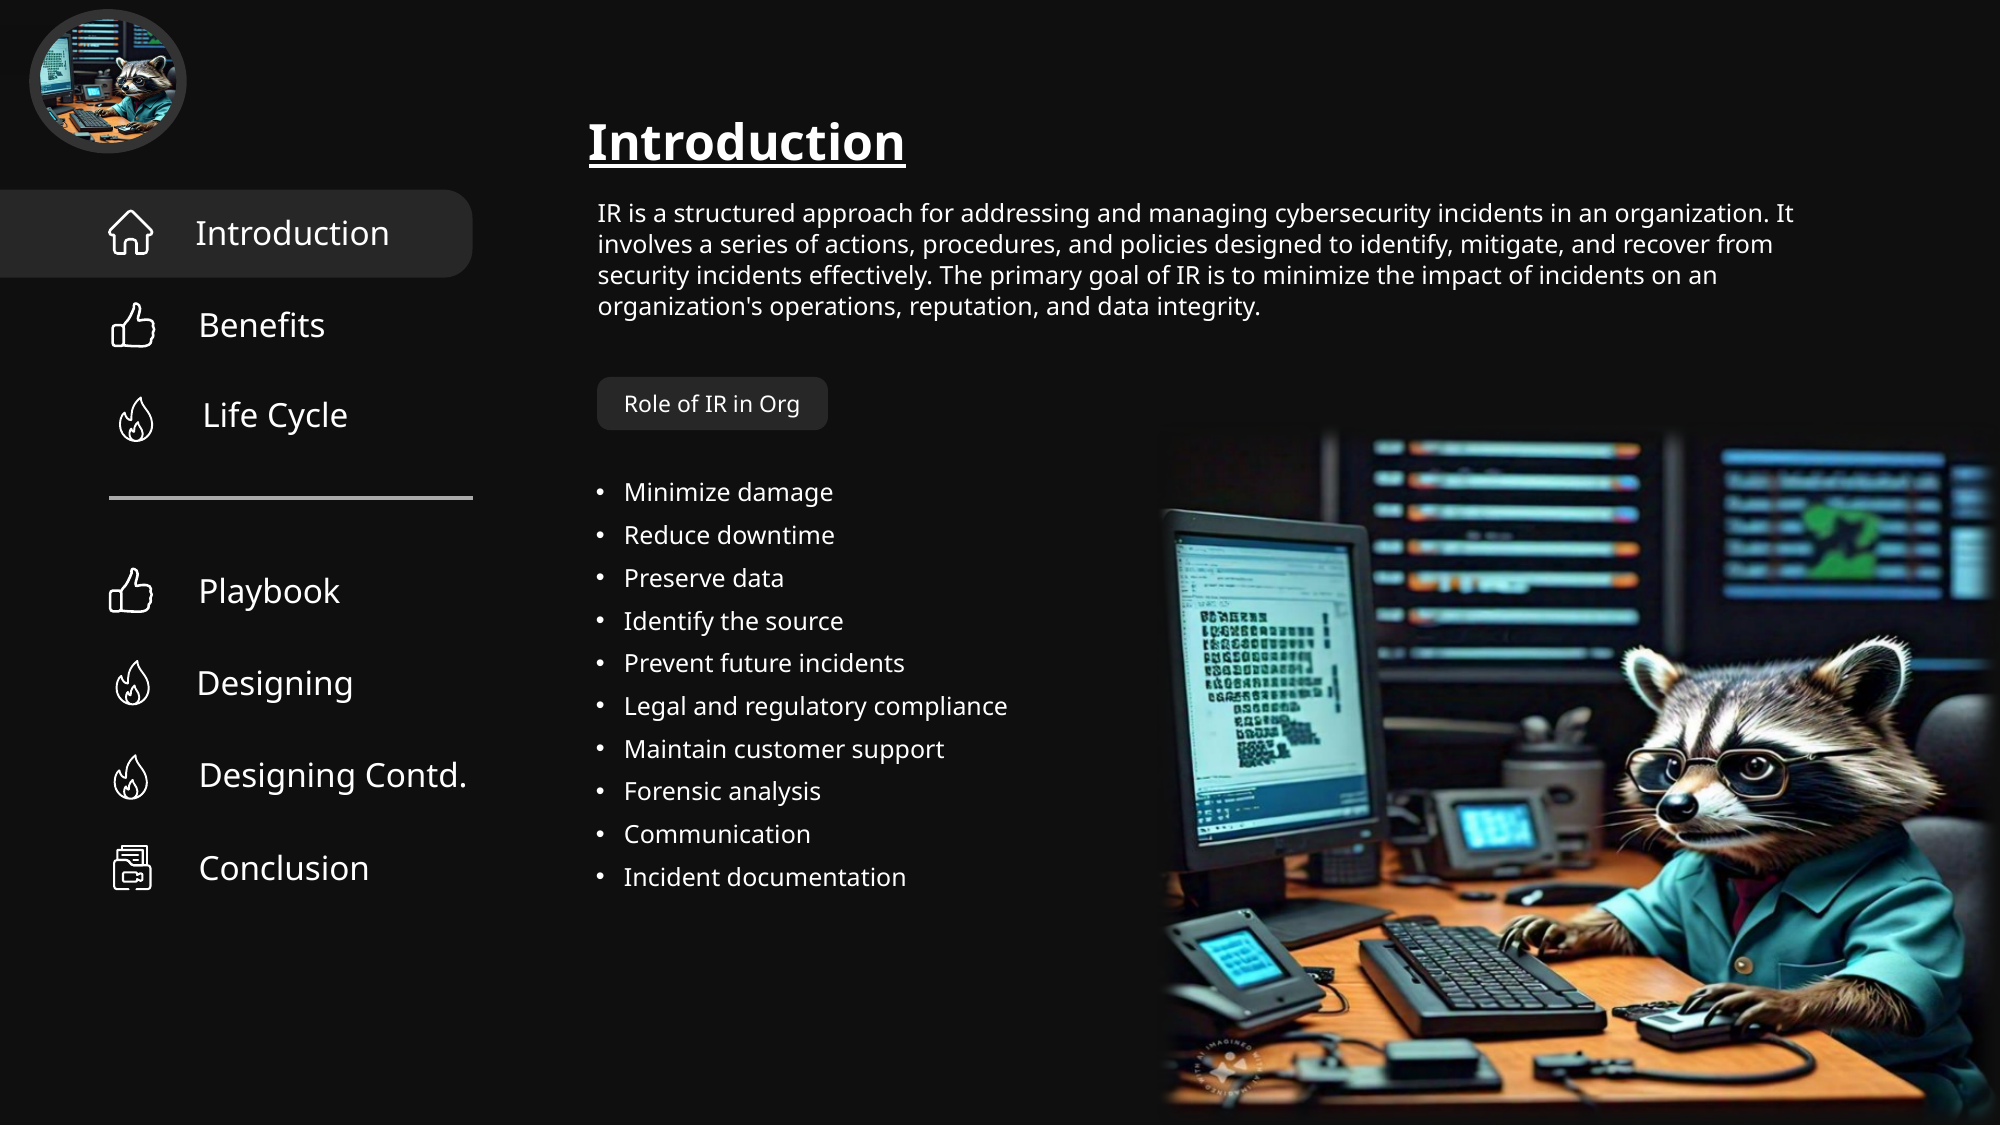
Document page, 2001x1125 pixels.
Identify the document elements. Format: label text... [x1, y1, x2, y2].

text_box Introduction [180, 204, 406, 260]
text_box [114, 845, 151, 890]
text_box Minimize damage Reduce downtime Preserve data Identify the source Prevent future incidents Legal and regulatory compliance Maintain customer support Forensic analysis Communication Incident documentation [578, 468, 1038, 899]
text_box Playbook [183, 562, 356, 618]
text_box [0, 188, 474, 279]
text_box Introduction [574, 103, 922, 178]
picture [1157, 422, 2000, 1125]
text_box IR is a structured approach for addressing and managing cybersecurity incidents in an organization. It involves a series of actions, procedures, and policies designed to identify, mitigate, and recover from security incidents effectively. The primary goal of IR is to minimize the impact of incidents on an organization's operations, reputation, and data integrity. [580, 189, 1841, 328]
text_box [119, 396, 154, 442]
text_box Benefits [183, 297, 341, 352]
picture [34, 14, 182, 149]
text_box Designing Contd. [183, 747, 484, 802]
text_box [115, 660, 150, 706]
text_box Life Cycle [187, 387, 364, 442]
text_box [108, 209, 154, 255]
text_box Role of IR in Org [596, 375, 829, 432]
text_box [111, 302, 156, 348]
text_box Designing [181, 654, 370, 710]
text_box [113, 754, 148, 800]
text_box Conclusion [183, 839, 385, 895]
text_box [108, 567, 154, 613]
